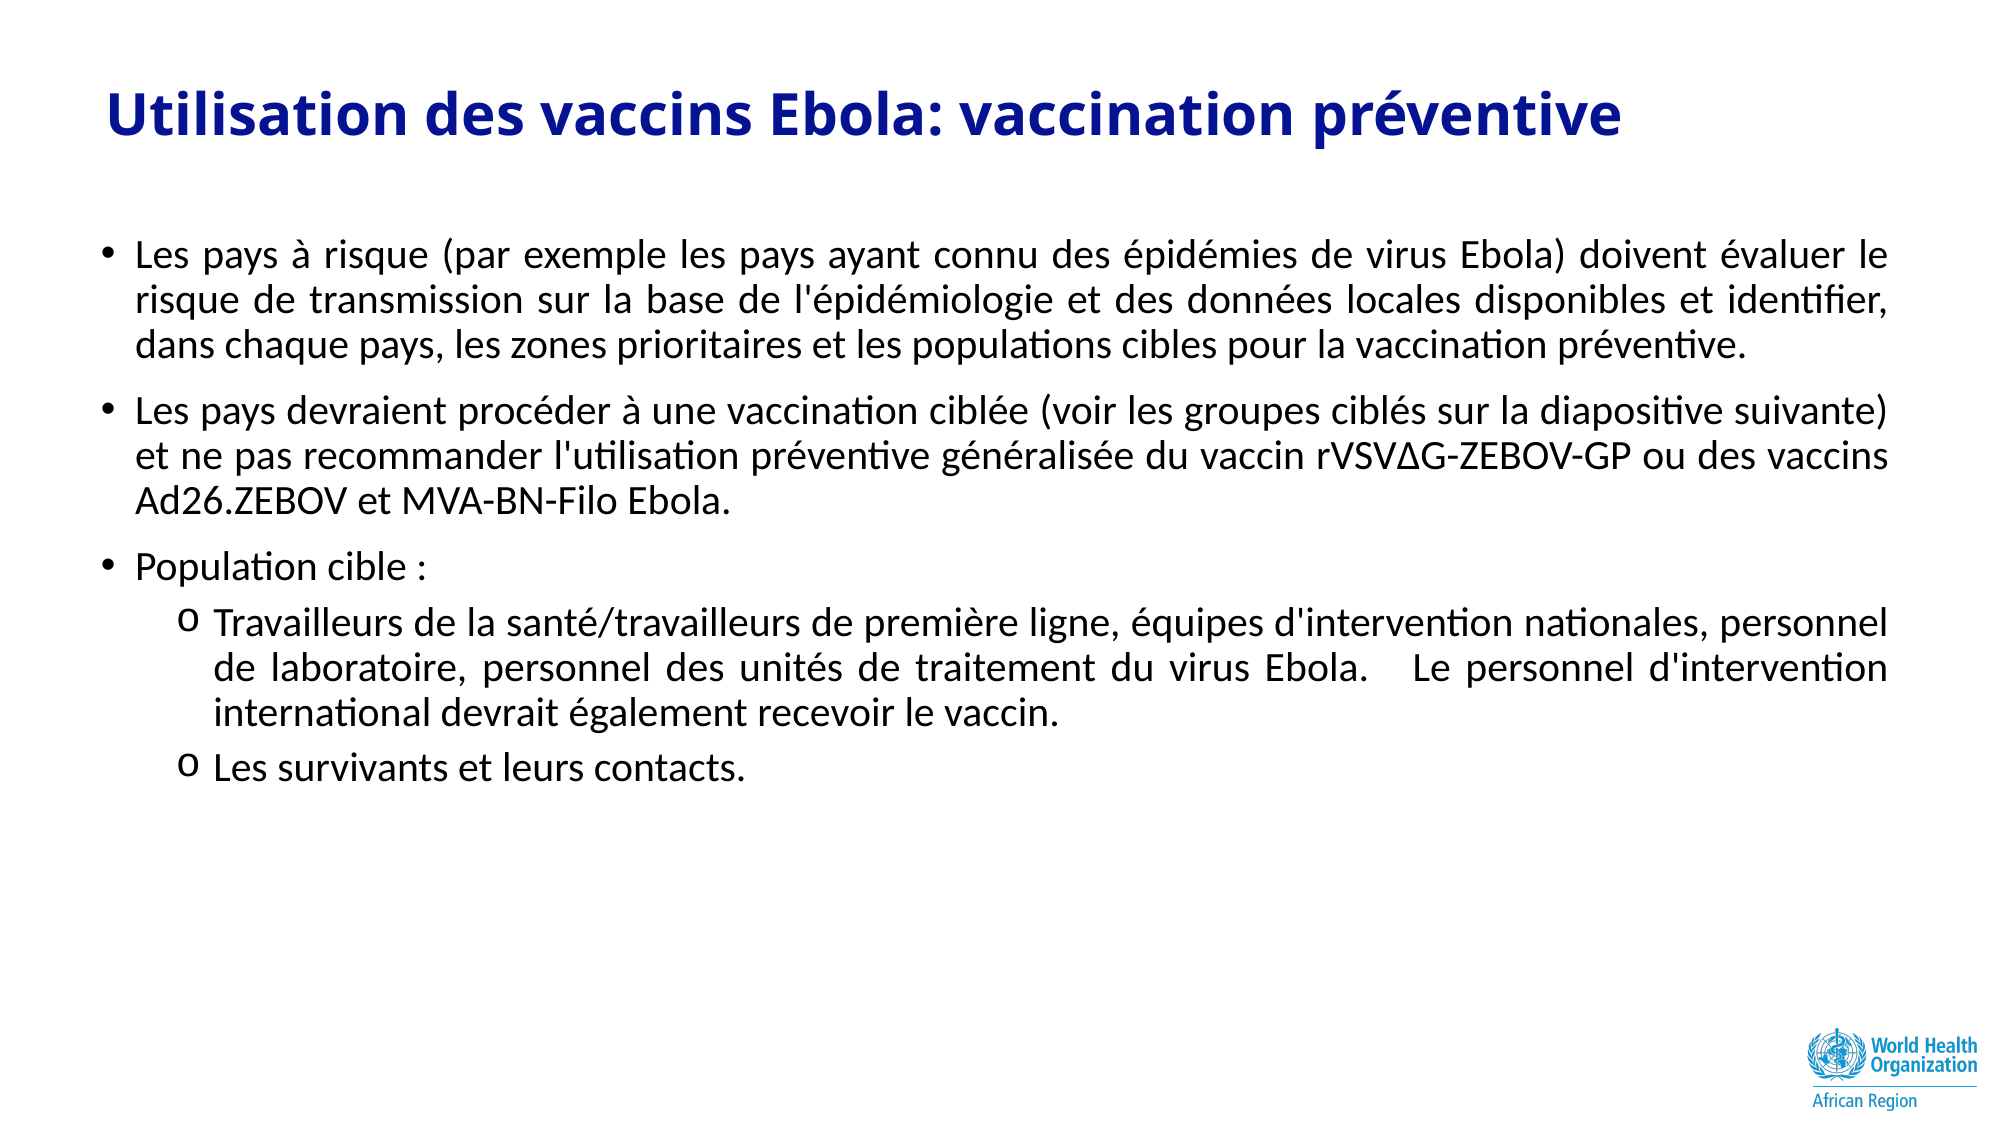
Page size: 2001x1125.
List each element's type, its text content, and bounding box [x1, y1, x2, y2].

picture [1806, 1028, 1978, 1111]
list Les pays à risque (par exemple les pays ayant connu des épidémies de virus Ebola) doivent évaluer le risque de transmission sur la base de l'épidémiologie et des données locales disponibles et identifier, dans chaque pays, les zones prioritaires et les populations cibles pour la vaccination préventive. Les pays devraient procéder à une vaccination ciblée (voir les groupes ciblés sur la diapositive suivante) et ne pas recommander l'utilisation préventive généralisée du vaccin rVSVΔG-ZEBOV-GP ou des vaccins Ad26.ZEBOV et MVA-BN-Filo Ebola. Population cible : Travailleurs de la santé/travailleurs de première ligne, équipes d'intervention nationales, personnel de laboratoire, personnel des unités de traitement du virus Ebola. Le personnel d'intervention international devrait également recevoir le vaccin. Les survivants et leurs contacts. [85, 224, 1905, 1014]
title Utilisation des vaccins Ebola: vaccination préventive [90, 59, 1902, 174]
